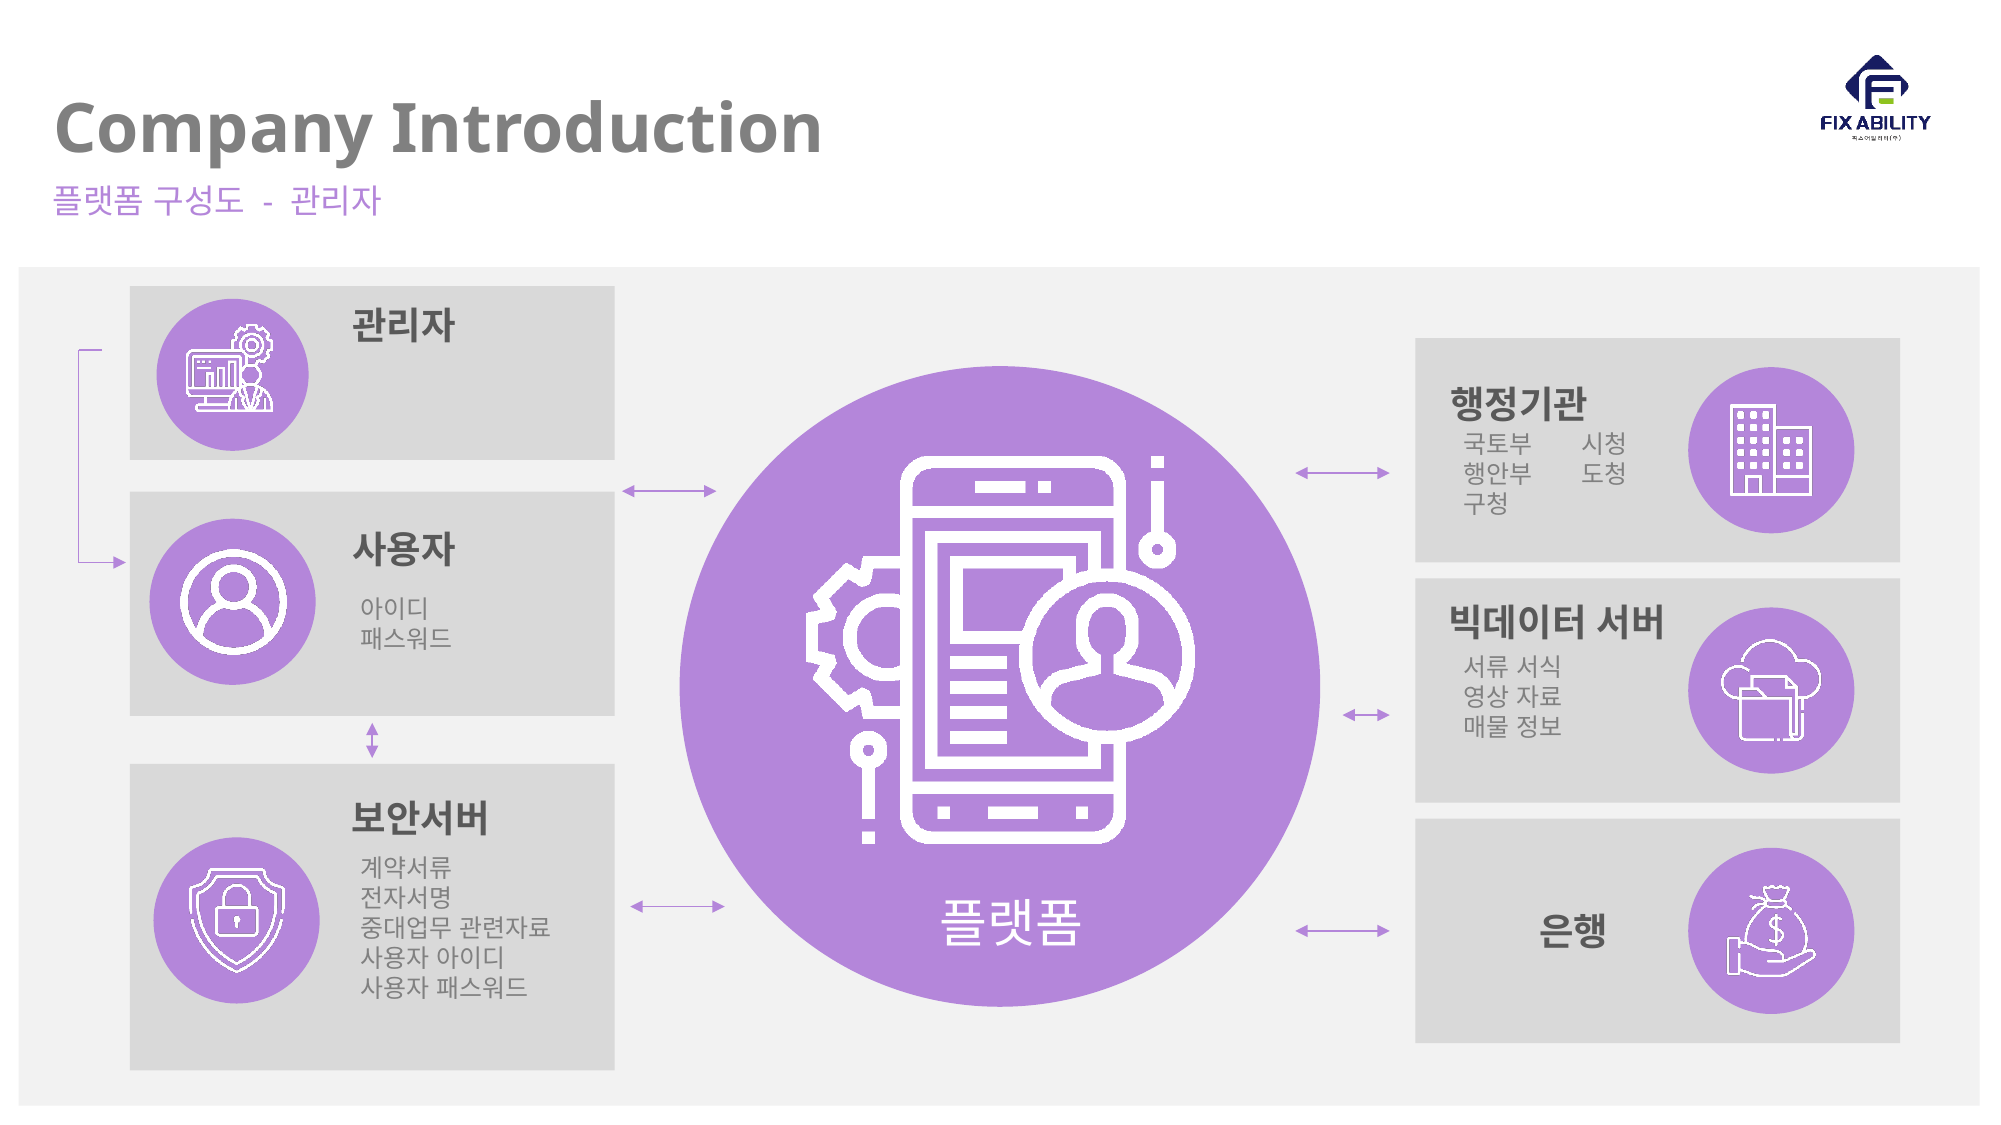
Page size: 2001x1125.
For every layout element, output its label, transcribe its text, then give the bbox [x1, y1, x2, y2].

text_box [128, 489, 617, 718]
text_box 국토부 행안부 구청 [1448, 421, 1682, 527]
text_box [1687, 607, 1855, 774]
text_box 빅데이터 서버 [1433, 591, 1681, 651]
text_box 행정기관 [1435, 373, 1604, 434]
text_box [153, 837, 320, 1004]
text_box 플랫폼 구성도 - 관리자 [37, 172, 740, 235]
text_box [156, 298, 309, 452]
text_box Company Introduction [38, 50, 977, 201]
text_box 은행 [1524, 900, 1624, 961]
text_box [1687, 366, 1855, 534]
text_box 아이디 패스워드 [346, 585, 512, 661]
text_box [128, 284, 617, 462]
text_box 시청 도청 [1566, 421, 1682, 497]
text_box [149, 518, 316, 686]
text_box [1413, 336, 1902, 564]
text_box 사용자 [337, 518, 471, 579]
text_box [1687, 847, 1855, 1015]
text_box 관리자 [337, 294, 471, 355]
text_box 계약서류 전자서명 중대업무 관련자료 사용자 아이디 사용자 패스워드 [346, 845, 597, 1010]
text_box 보안서버 [337, 787, 505, 847]
text_box [128, 762, 617, 1072]
picture [1821, 54, 1931, 141]
text_box [1413, 817, 1902, 1045]
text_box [679, 365, 1321, 1007]
text_box [17, 265, 1982, 1108]
text_box 서류 서식 영상 자료 매물 정보 [1448, 644, 1682, 750]
text_box [1413, 576, 1902, 805]
